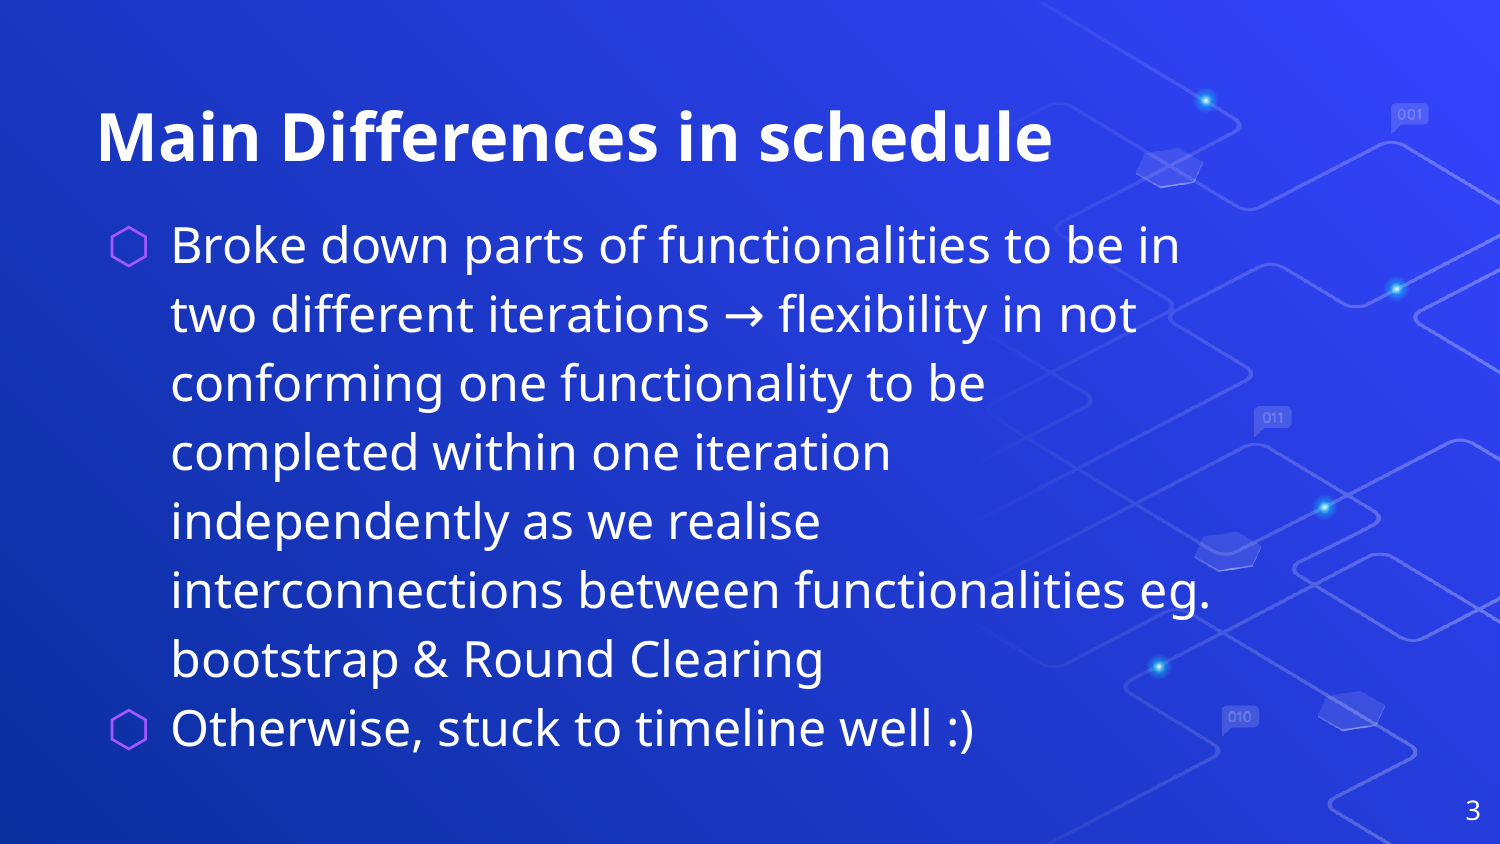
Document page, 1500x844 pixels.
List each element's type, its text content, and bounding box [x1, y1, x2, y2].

slide_number ‹#› [1391, 779, 1482, 844]
list Broke down parts of functionalities to be in two different iterations → flexibility in not conforming one functionality to be completed within one iteration independently as we realise interconnections between functionalities eg. bootstrap & Round Clearing Otherwise, stuck to timeline well :) [95, 204, 1230, 724]
title Main Differences in schedule [95, 33, 1082, 175]
picture [0, 0, 1500, 844]
